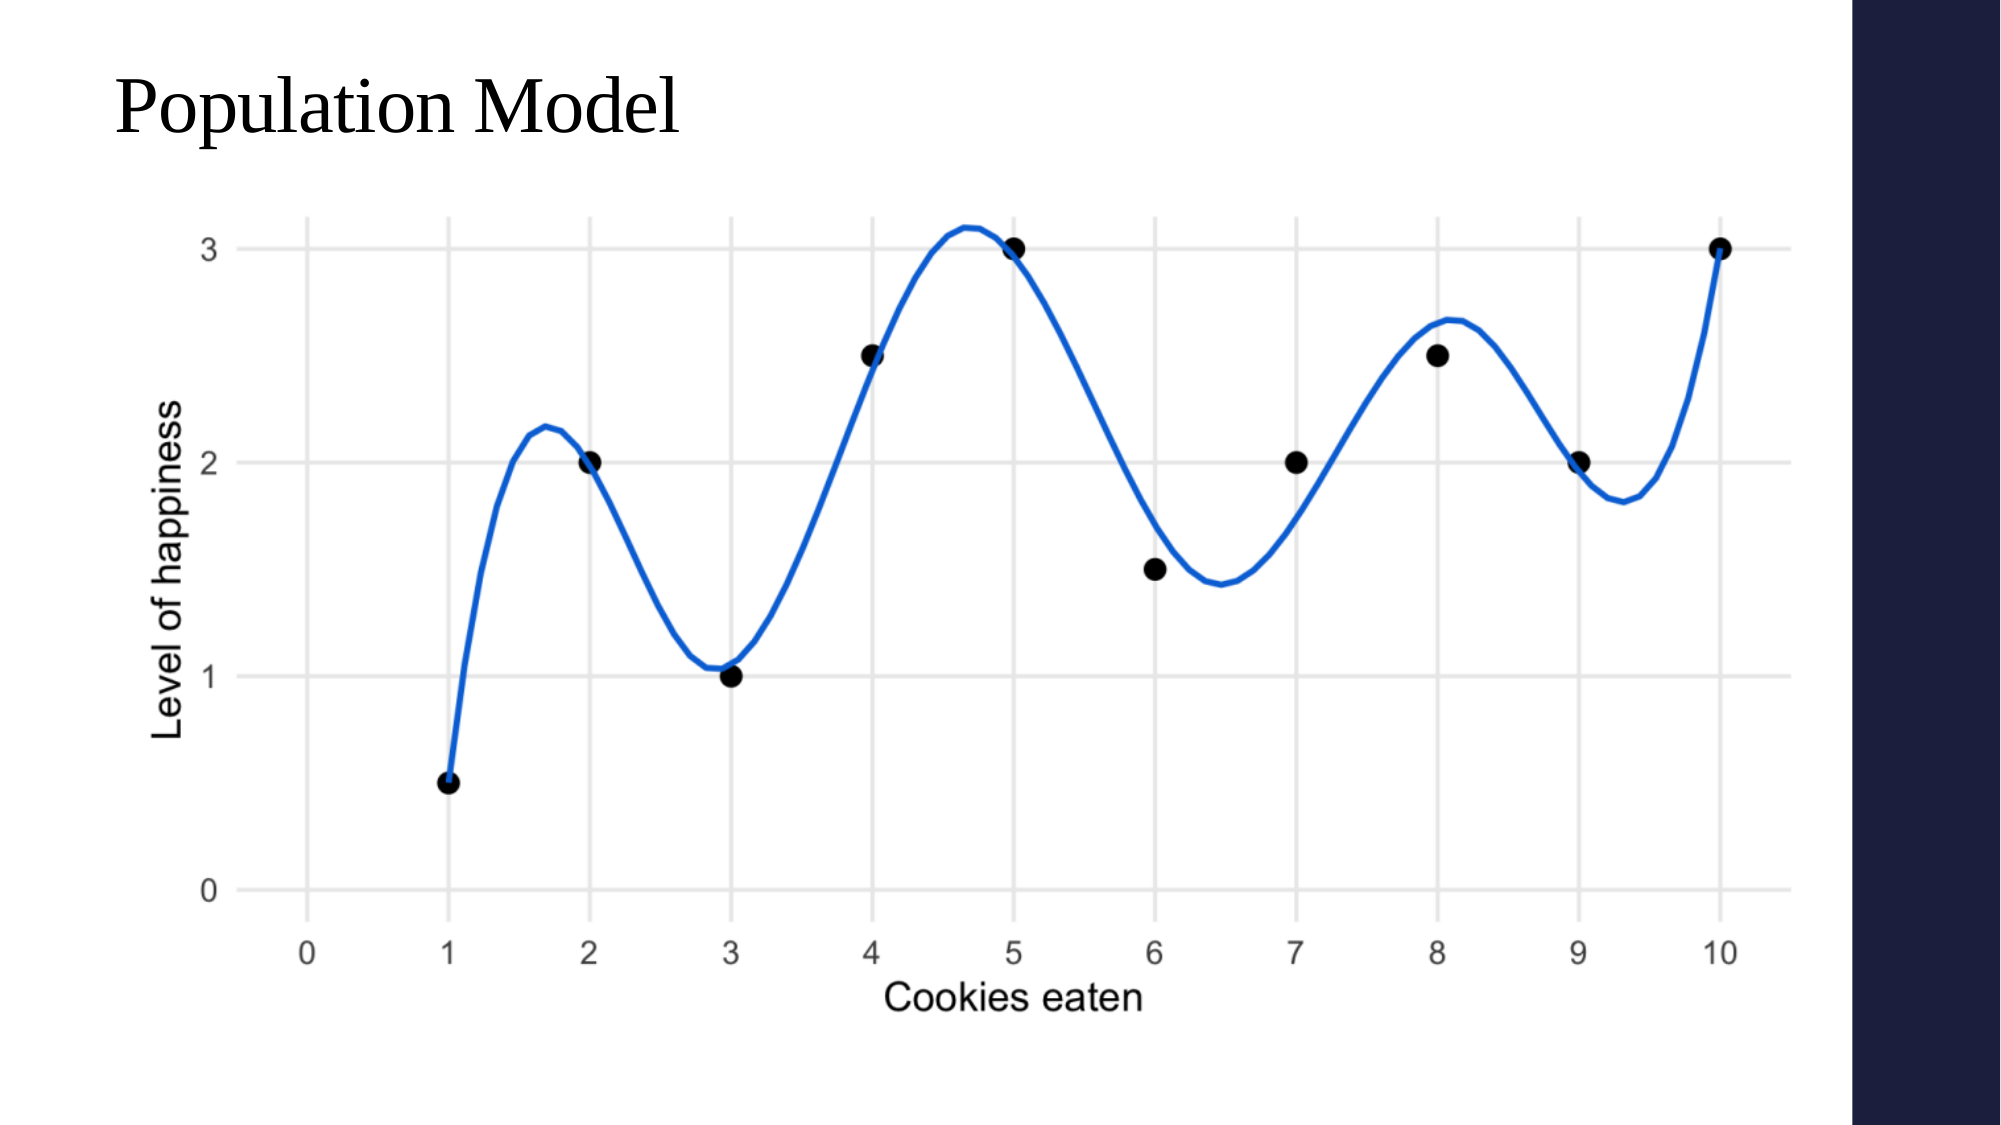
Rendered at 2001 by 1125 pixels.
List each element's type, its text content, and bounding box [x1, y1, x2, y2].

title Population Model [99, 55, 1293, 154]
picture [102, 157, 1826, 1038]
